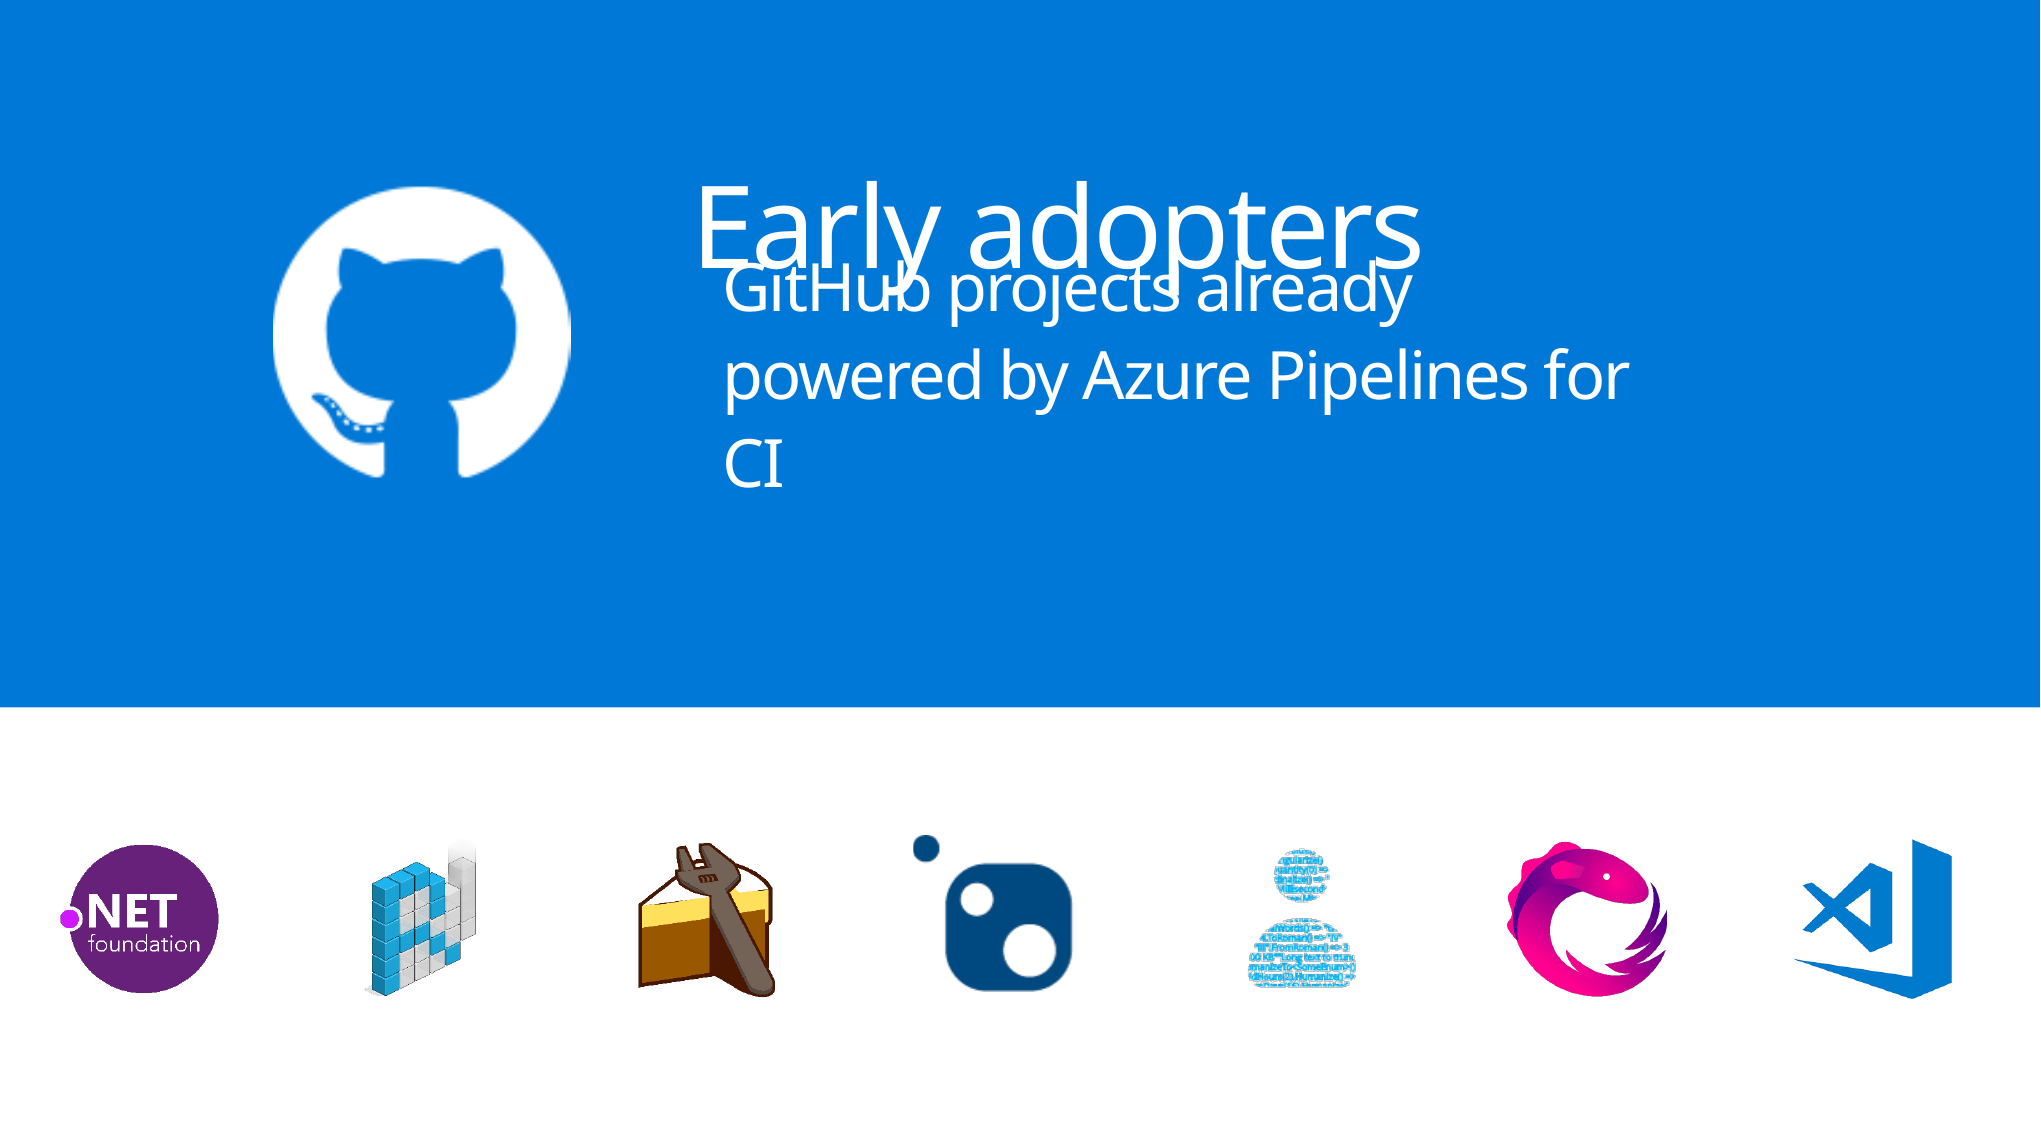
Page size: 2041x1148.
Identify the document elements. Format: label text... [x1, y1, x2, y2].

picture [1792, 839, 1953, 999]
picture [1222, 839, 1383, 999]
picture [58, 838, 219, 999]
picture [273, 185, 571, 483]
picture [628, 839, 788, 999]
picture [913, 834, 1098, 1025]
text_box [0, 707, 2041, 1148]
picture [1507, 839, 1668, 999]
picture [343, 838, 504, 999]
title Early adopters [432, 123, 1685, 301]
text_box GitHub projects already powered by Azure Pipelines for CI [707, 368, 1665, 509]
